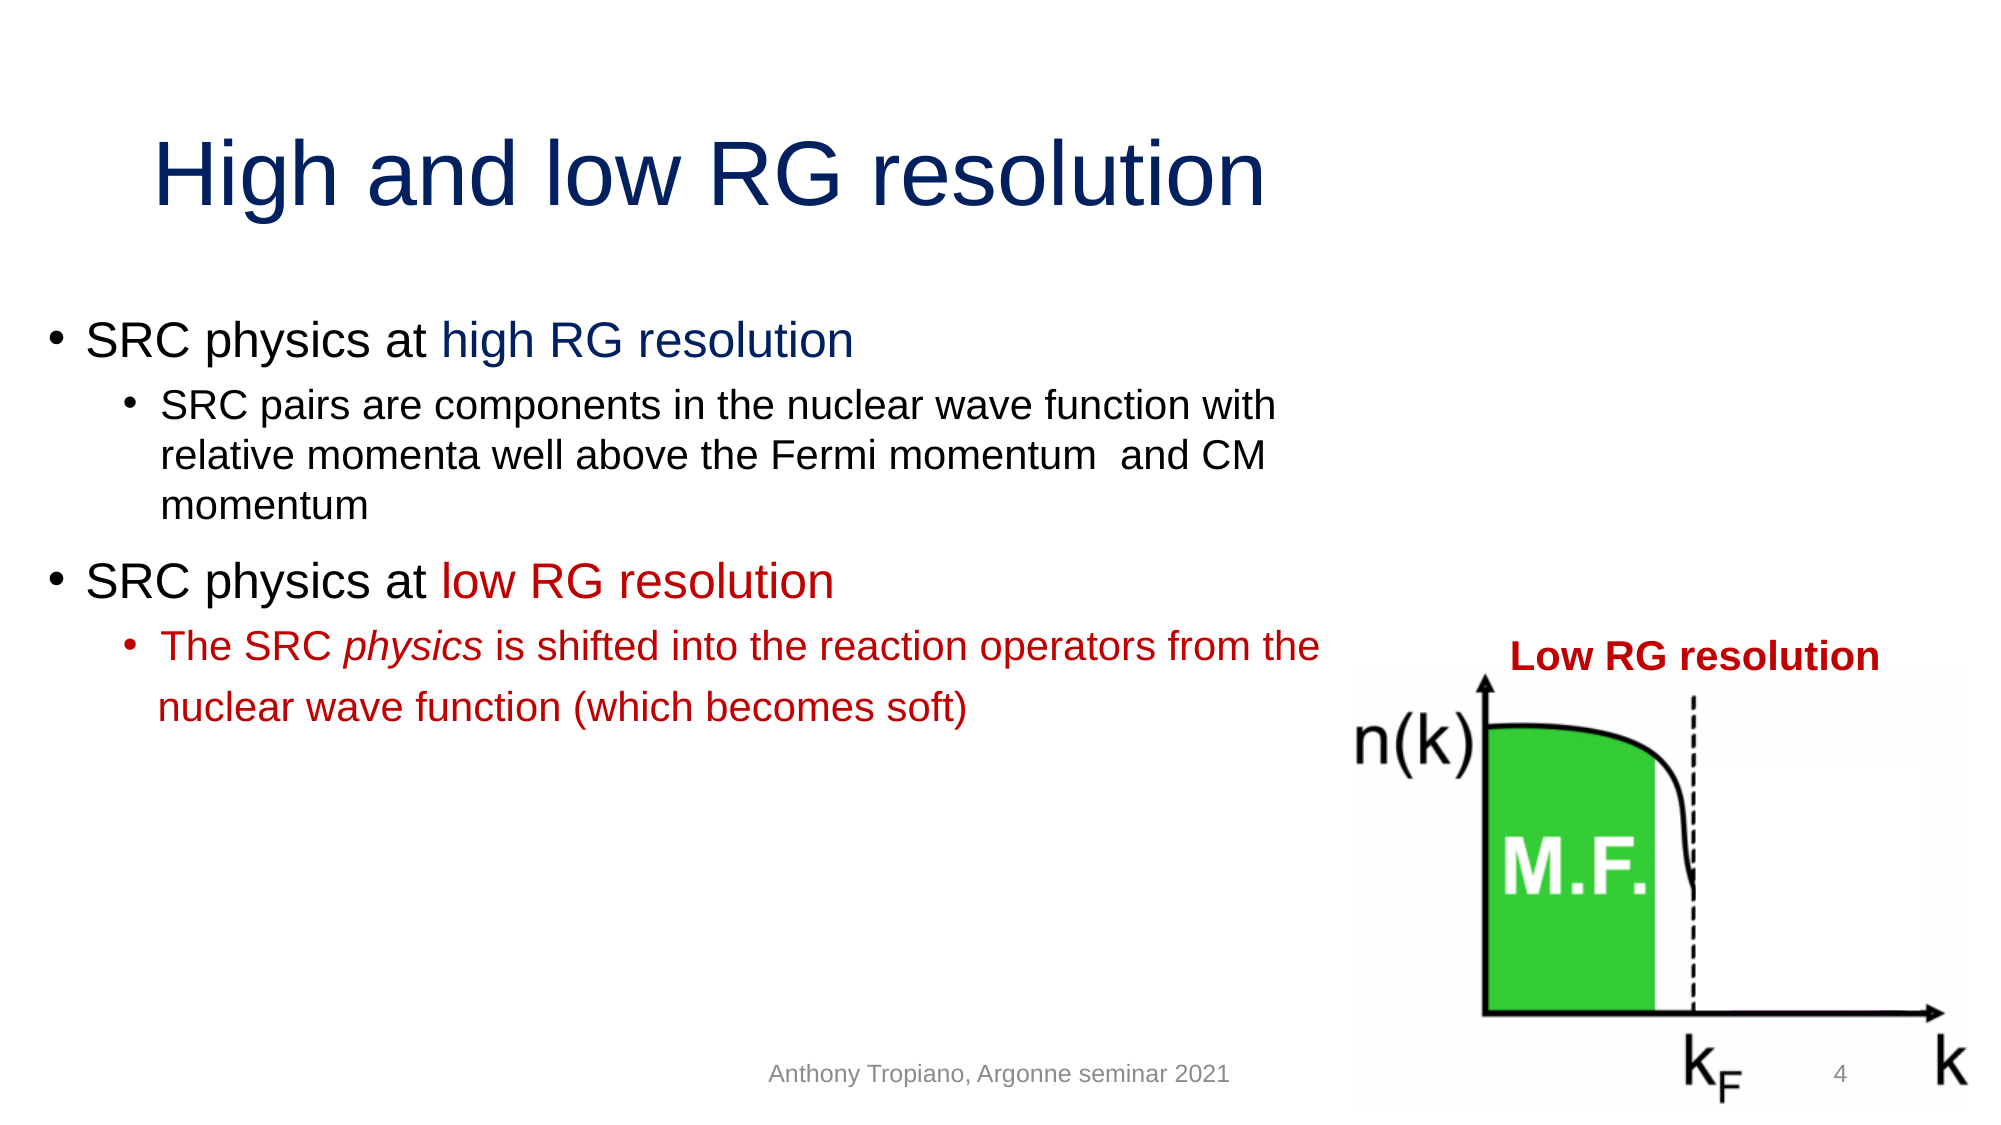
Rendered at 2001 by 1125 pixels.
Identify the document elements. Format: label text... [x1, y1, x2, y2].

title High and low RG resolution [137, 59, 1863, 278]
picture [1337, 656, 1986, 1125]
text_box Low RG resolution [1495, 621, 1896, 656]
footer Anthony Tropiano, Argonne seminar 2021 [662, 1042, 1337, 1103]
